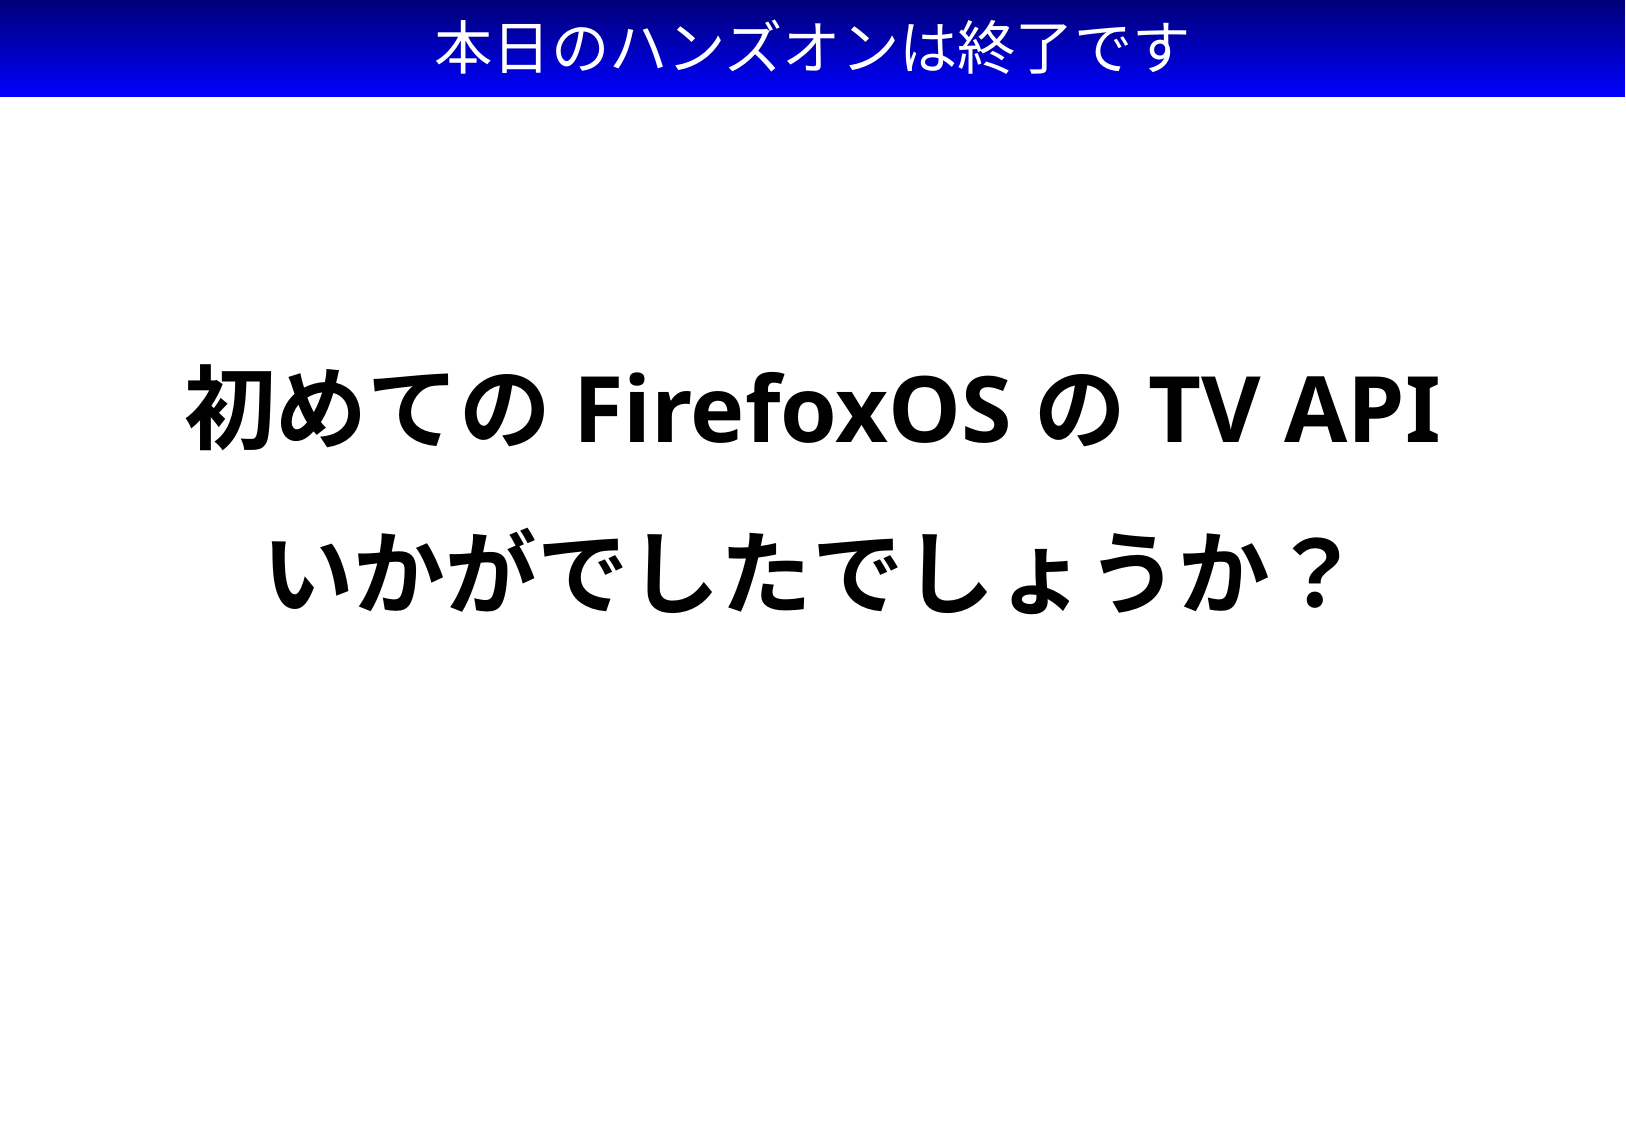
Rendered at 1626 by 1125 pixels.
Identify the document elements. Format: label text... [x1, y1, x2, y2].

text_box 初めてのFirefoxOSのTV API いかがでしたでしょうか？ [32, 178, 1593, 799]
title 本日のハンズオンは終了です [166, 10, 1460, 83]
